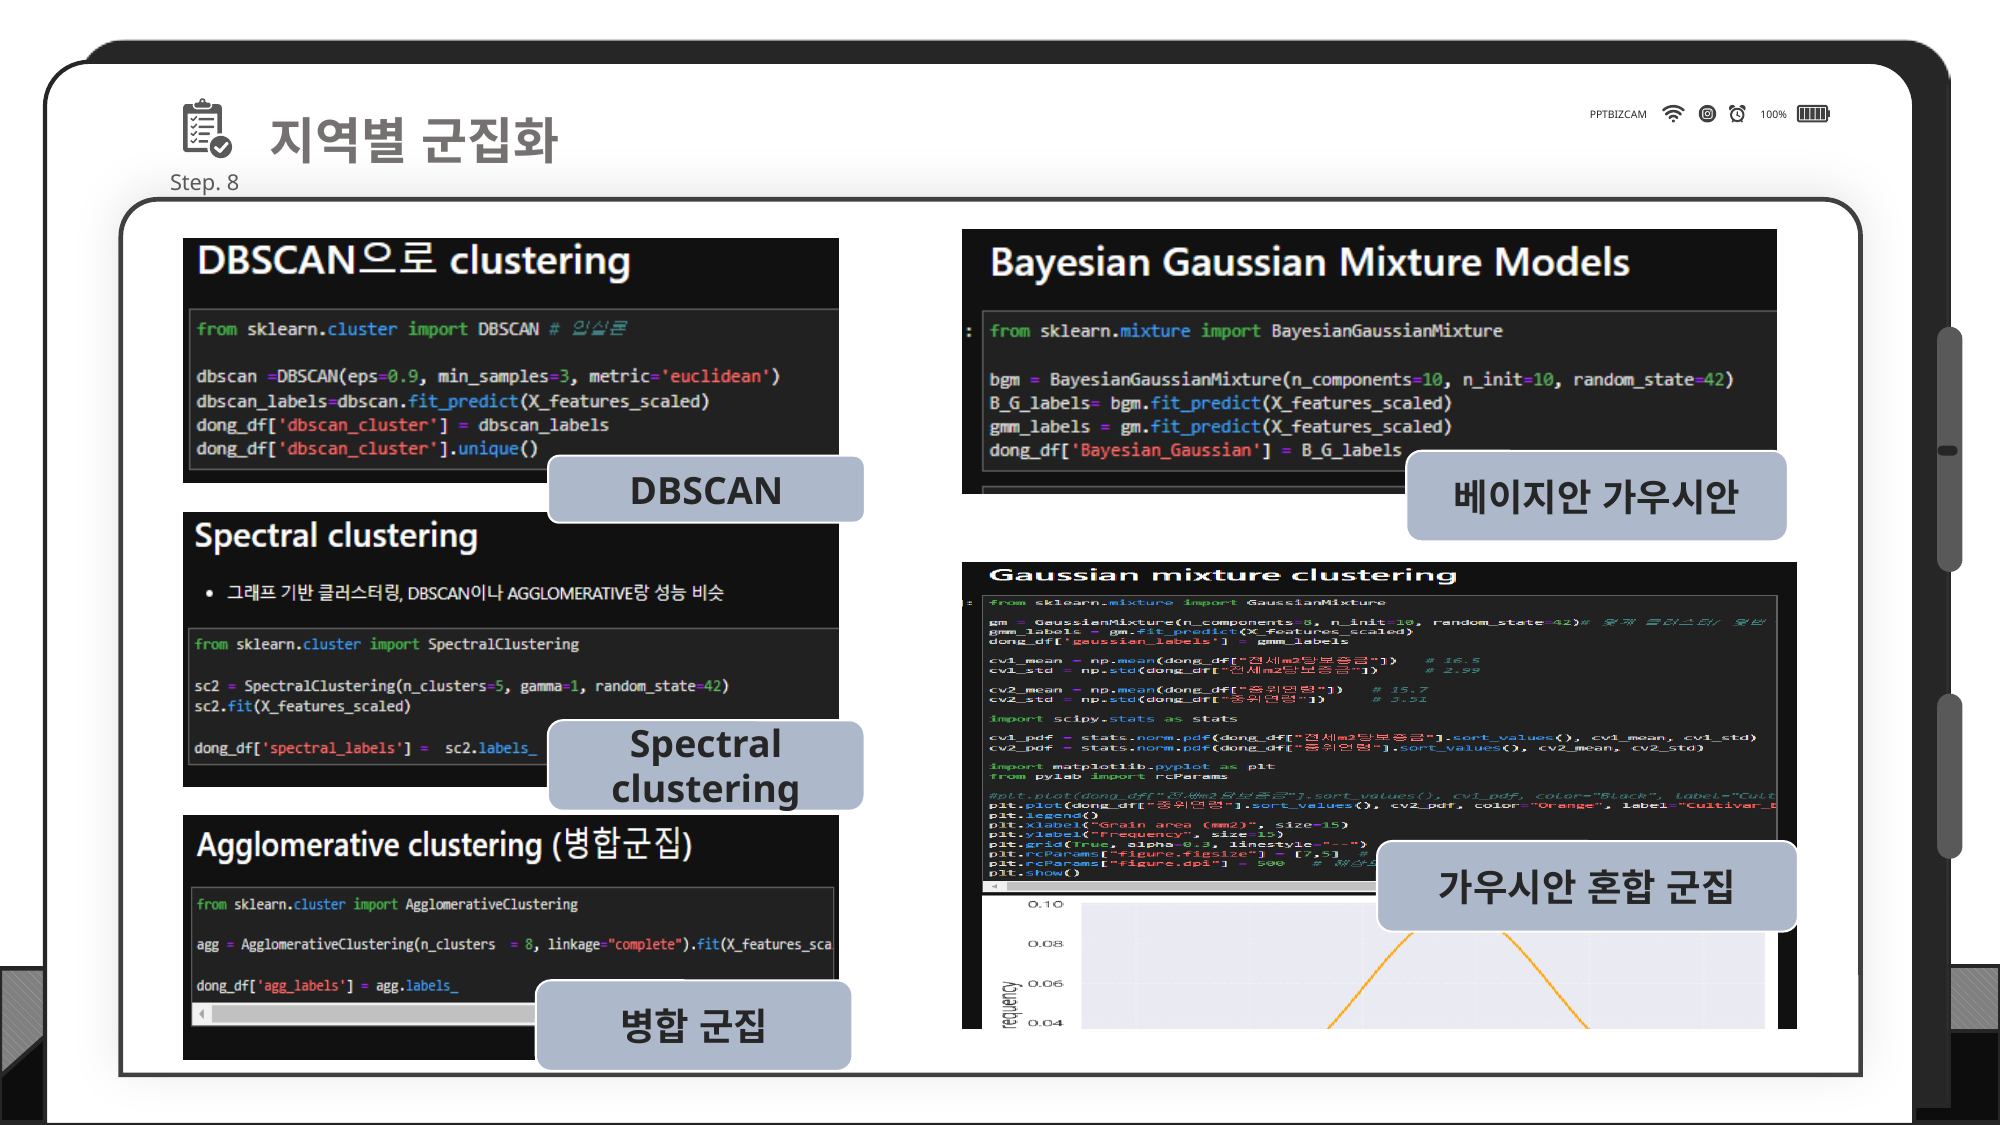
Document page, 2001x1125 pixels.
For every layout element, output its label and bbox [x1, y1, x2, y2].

picture [183, 815, 839, 1060]
text_box [154, 98, 255, 199]
picture [183, 238, 839, 483]
picture [962, 562, 1797, 1029]
text_box [0, 61, 2000, 1125]
picture [183, 512, 839, 788]
picture [962, 229, 1777, 494]
